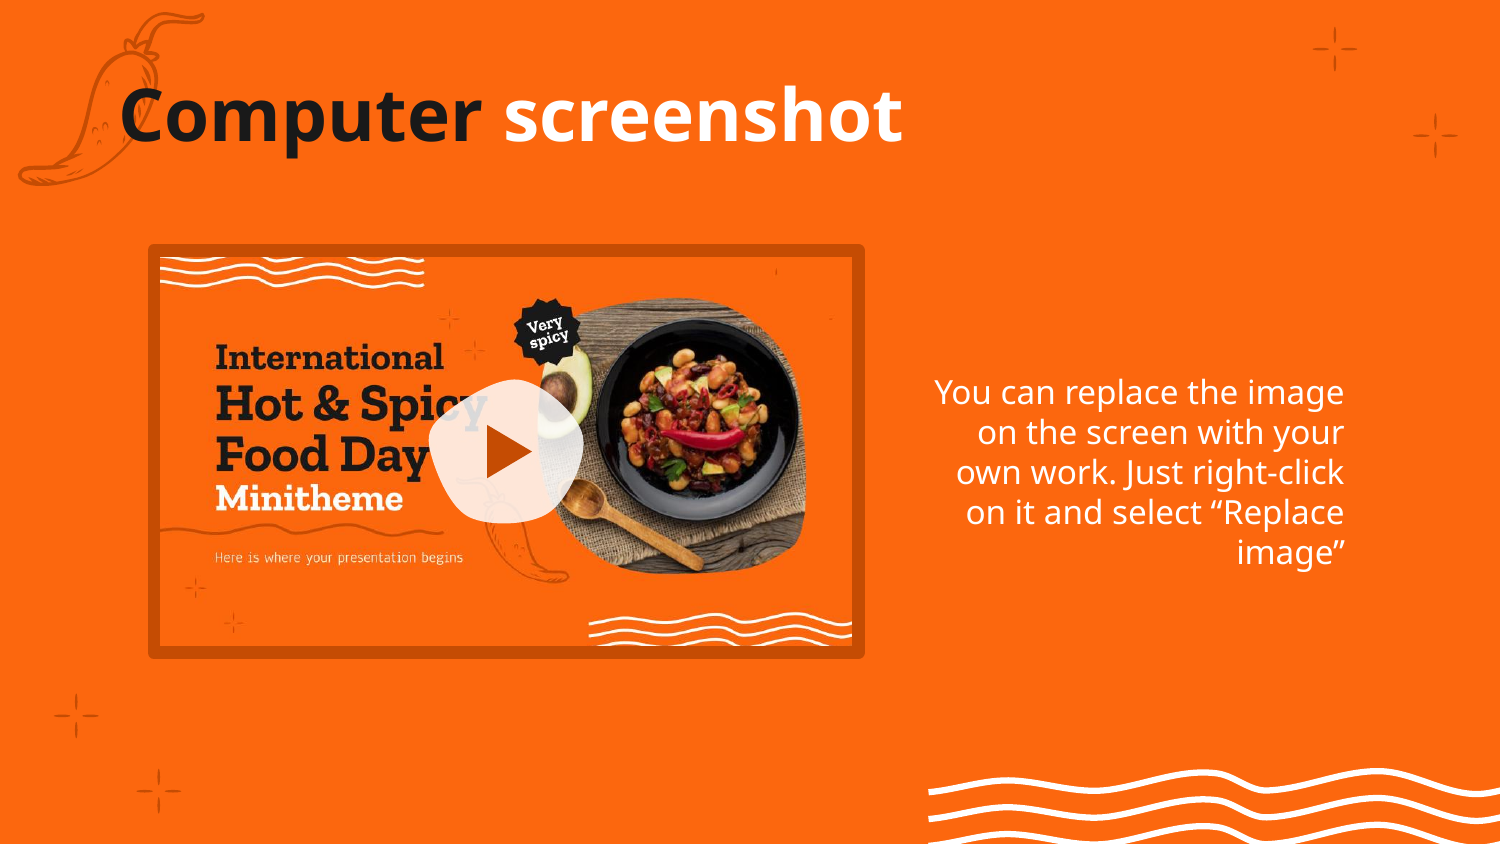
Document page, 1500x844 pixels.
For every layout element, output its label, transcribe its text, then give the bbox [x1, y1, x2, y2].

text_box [428, 379, 584, 524]
title Computer screenshot [118, 68, 1382, 144]
picture [159, 256, 853, 647]
subtitle You can replace the image on the screen with your own work. Just right-click on it and select “Replace image” [933, 344, 1346, 569]
